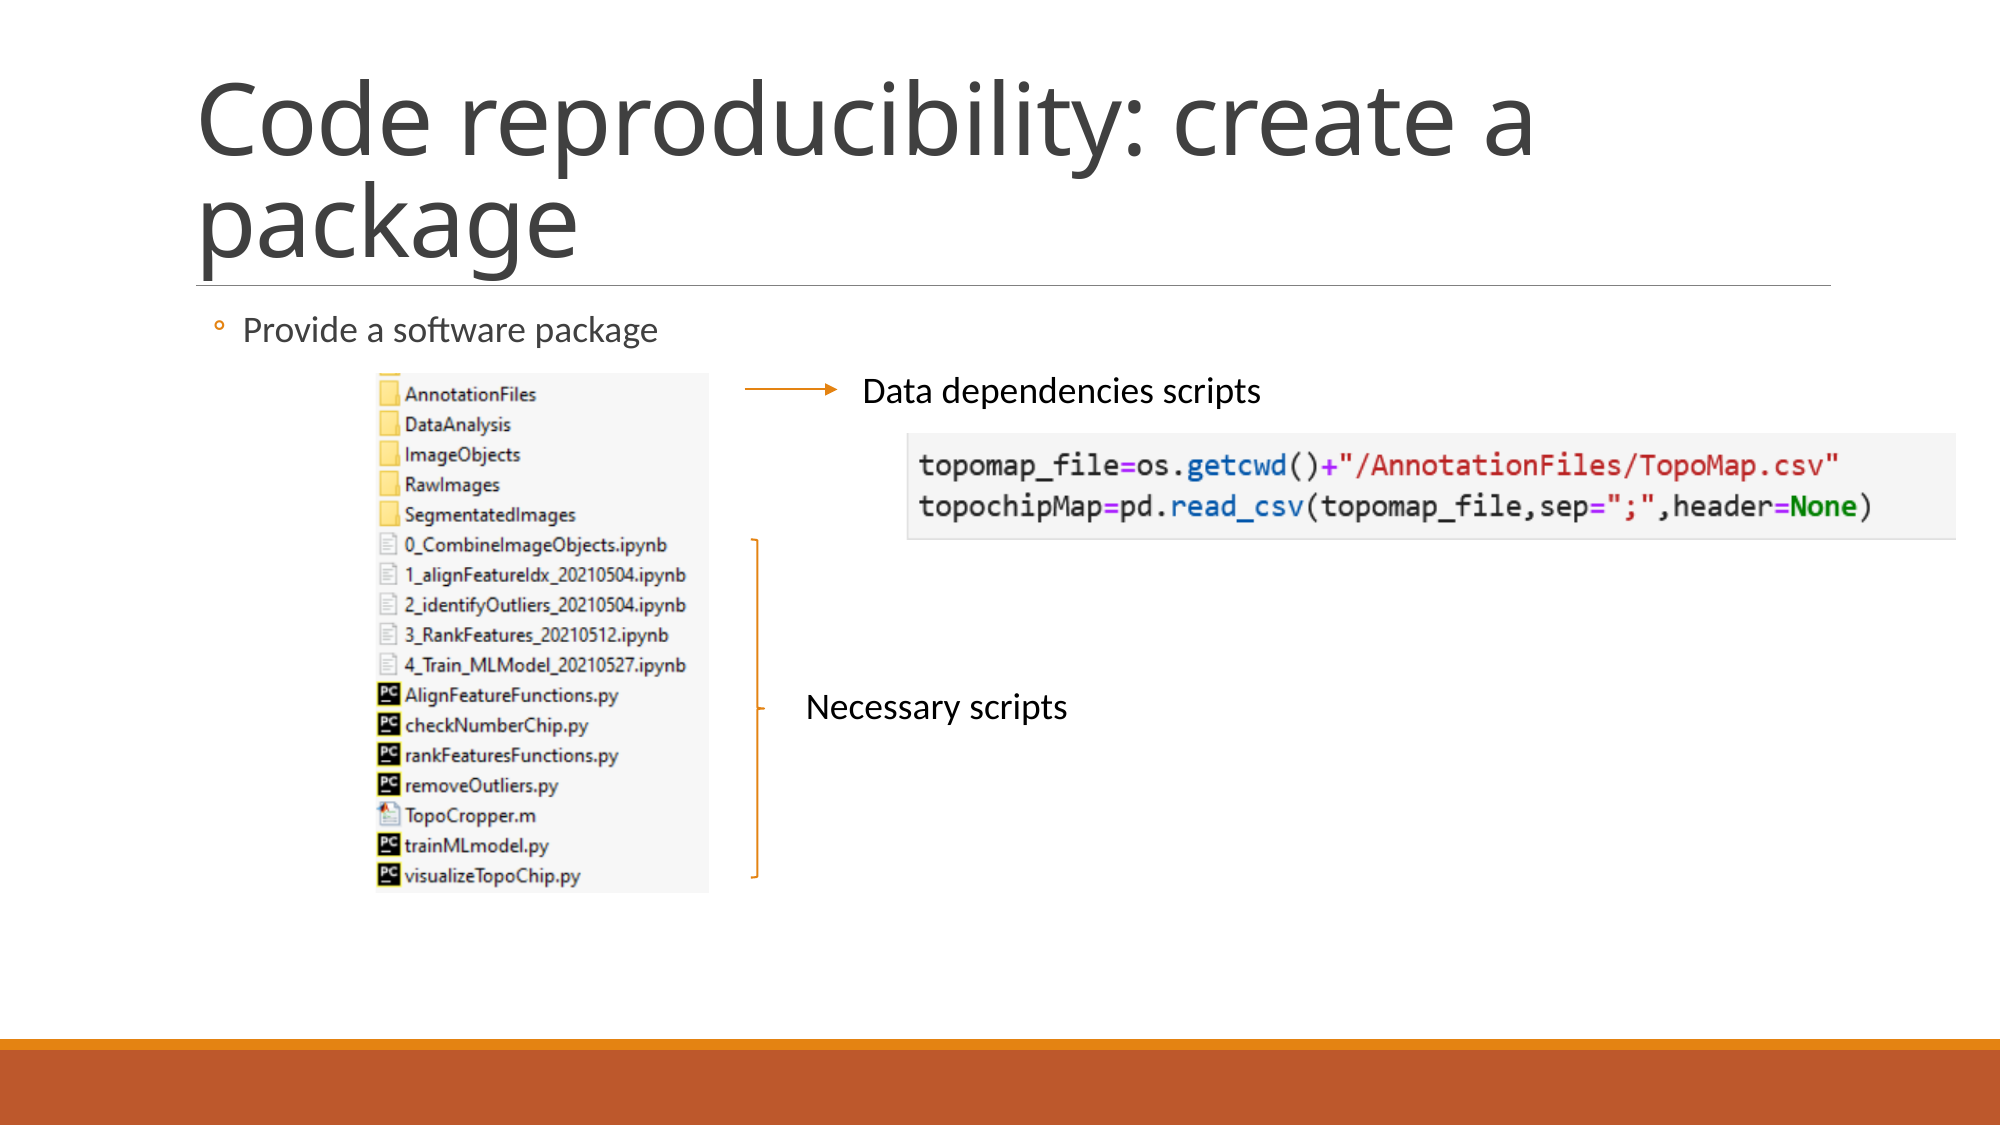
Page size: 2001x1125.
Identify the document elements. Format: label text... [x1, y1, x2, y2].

list Provide a software package [180, 302, 1830, 963]
title Code reproducibility: create a package [180, 47, 1830, 285]
text_box [750, 538, 766, 879]
text_box Data dependencies scripts [848, 359, 1409, 419]
picture [374, 372, 710, 893]
text_box Necessary scripts [790, 674, 1100, 735]
picture [903, 432, 1957, 540]
